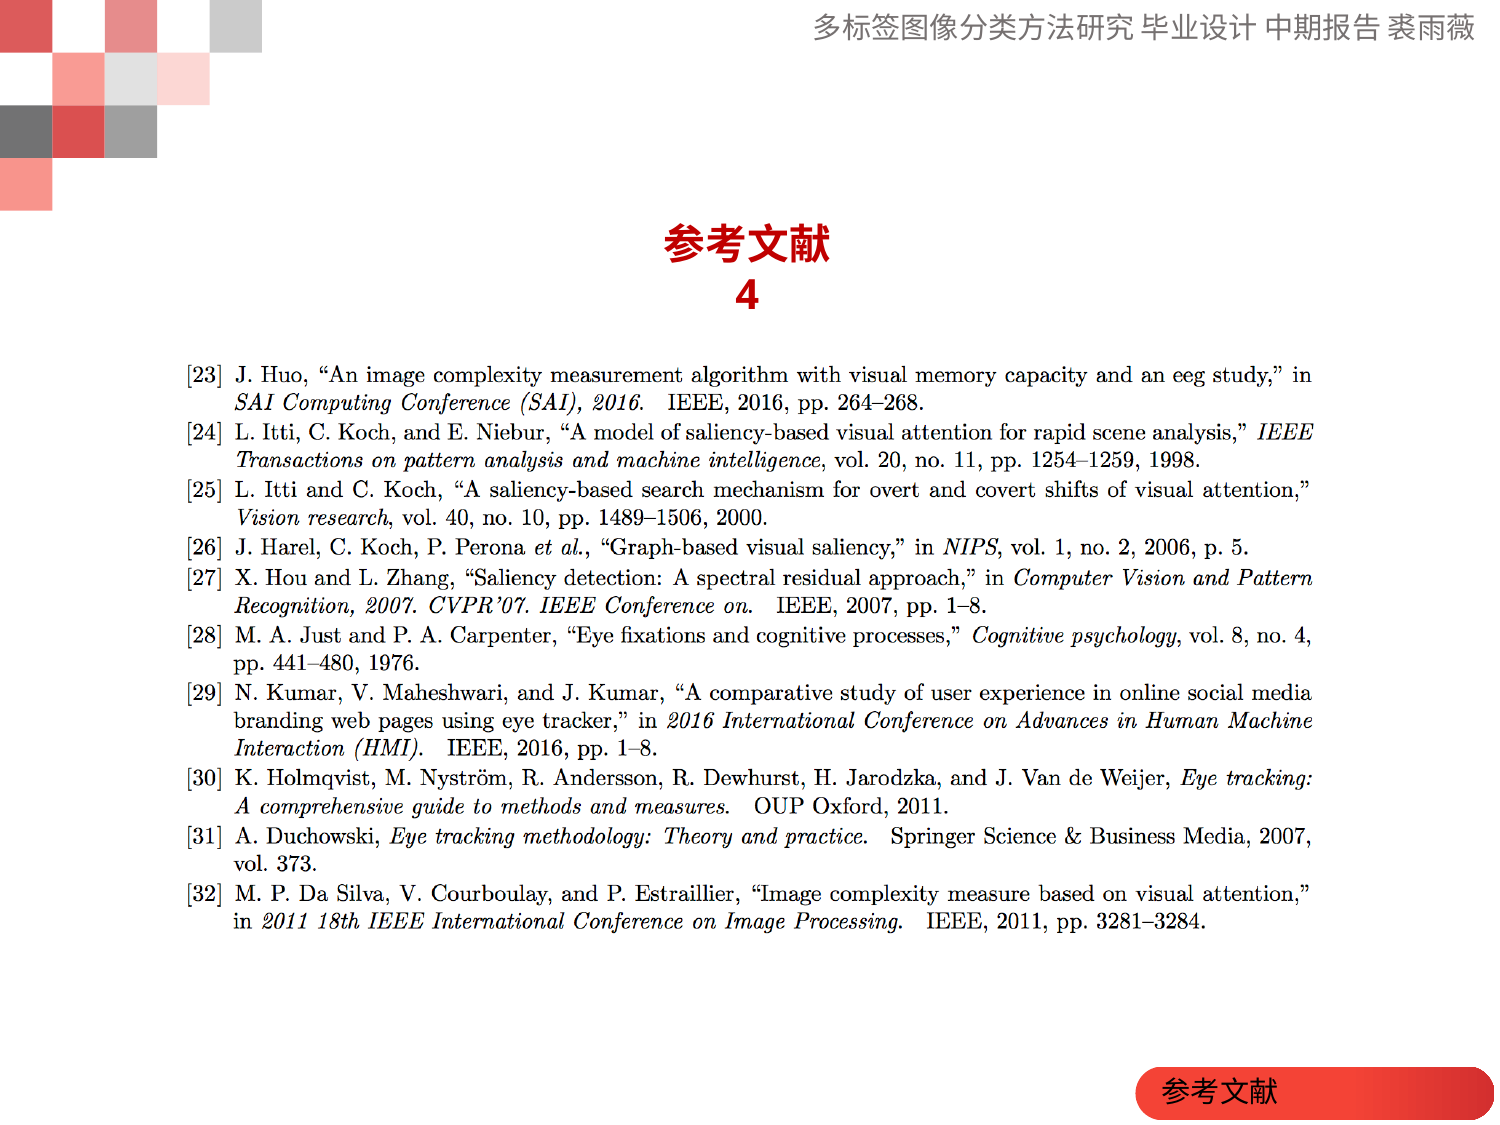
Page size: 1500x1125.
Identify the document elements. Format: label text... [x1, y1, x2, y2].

text_box 参考文献 [1146, 1066, 1294, 1116]
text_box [0, 0, 263, 211]
picture [175, 357, 1338, 942]
text_box 参考文献 4 [116, 210, 1379, 326]
text_box [1134, 1065, 1496, 1122]
